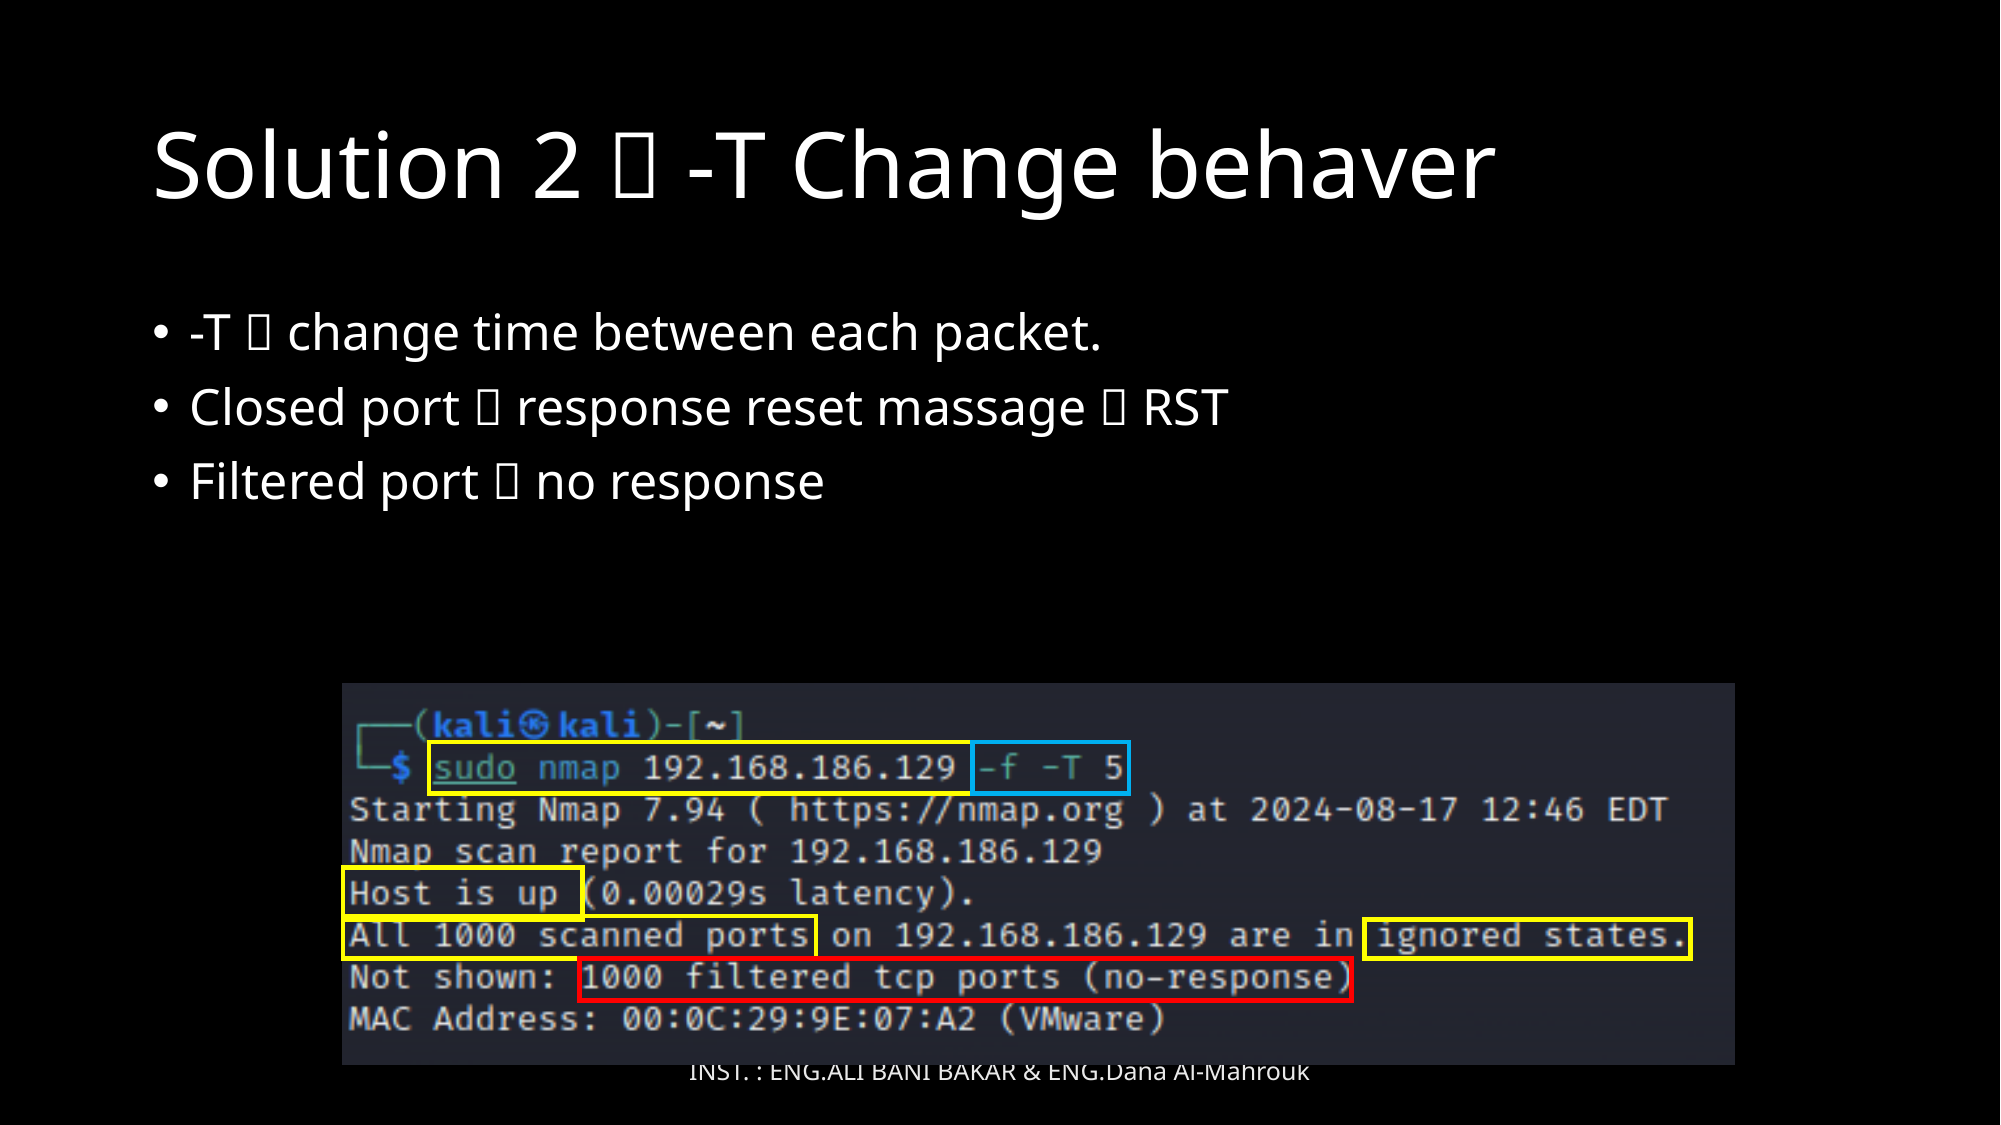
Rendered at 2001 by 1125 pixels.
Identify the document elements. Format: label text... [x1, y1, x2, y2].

title Solution 2  -T Change behaver [137, 59, 1863, 278]
footer INST. : ENG.ALI BANI BAKAR & ENG.Dana Al-Mahrouk [662, 1066, 1338, 1103]
list -T  change time between each packet. Closed port  response reset massage  RST Filtered port  no response [137, 299, 1896, 1014]
picture [342, 682, 1735, 1066]
